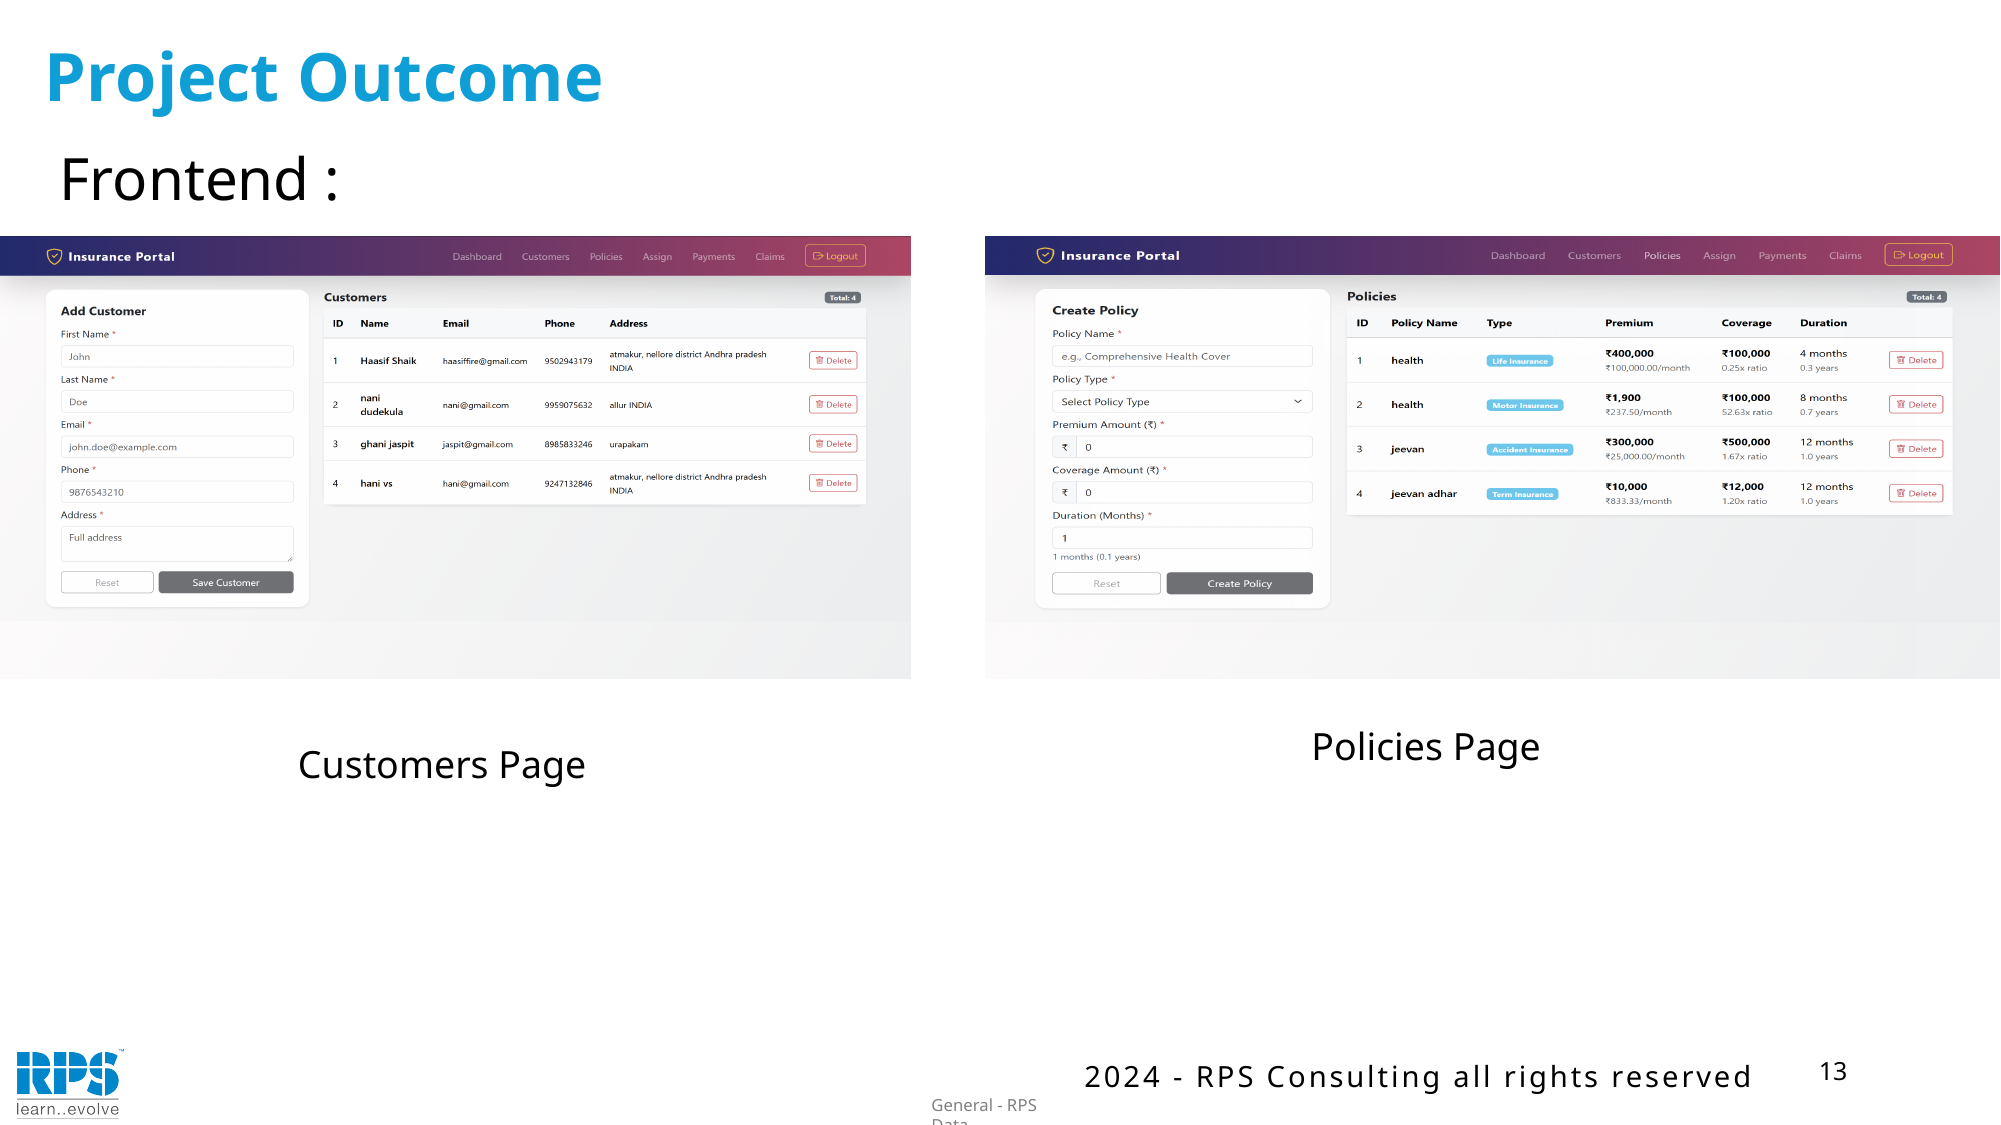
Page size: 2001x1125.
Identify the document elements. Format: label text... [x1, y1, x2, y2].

text_box Frontend : [44, 135, 1841, 500]
picture [17, 1048, 125, 1120]
text_box Policies Page [1130, 715, 1732, 776]
text_box Project Outcome [44, 34, 1703, 135]
slide_number 13 [1412, 1042, 1863, 1103]
text_box 2024 - RPS Consulting all rights reserved [725, 1052, 1412, 1094]
picture [0, 236, 912, 680]
picture [985, 236, 2000, 680]
text_box Customers Page [107, 733, 787, 794]
